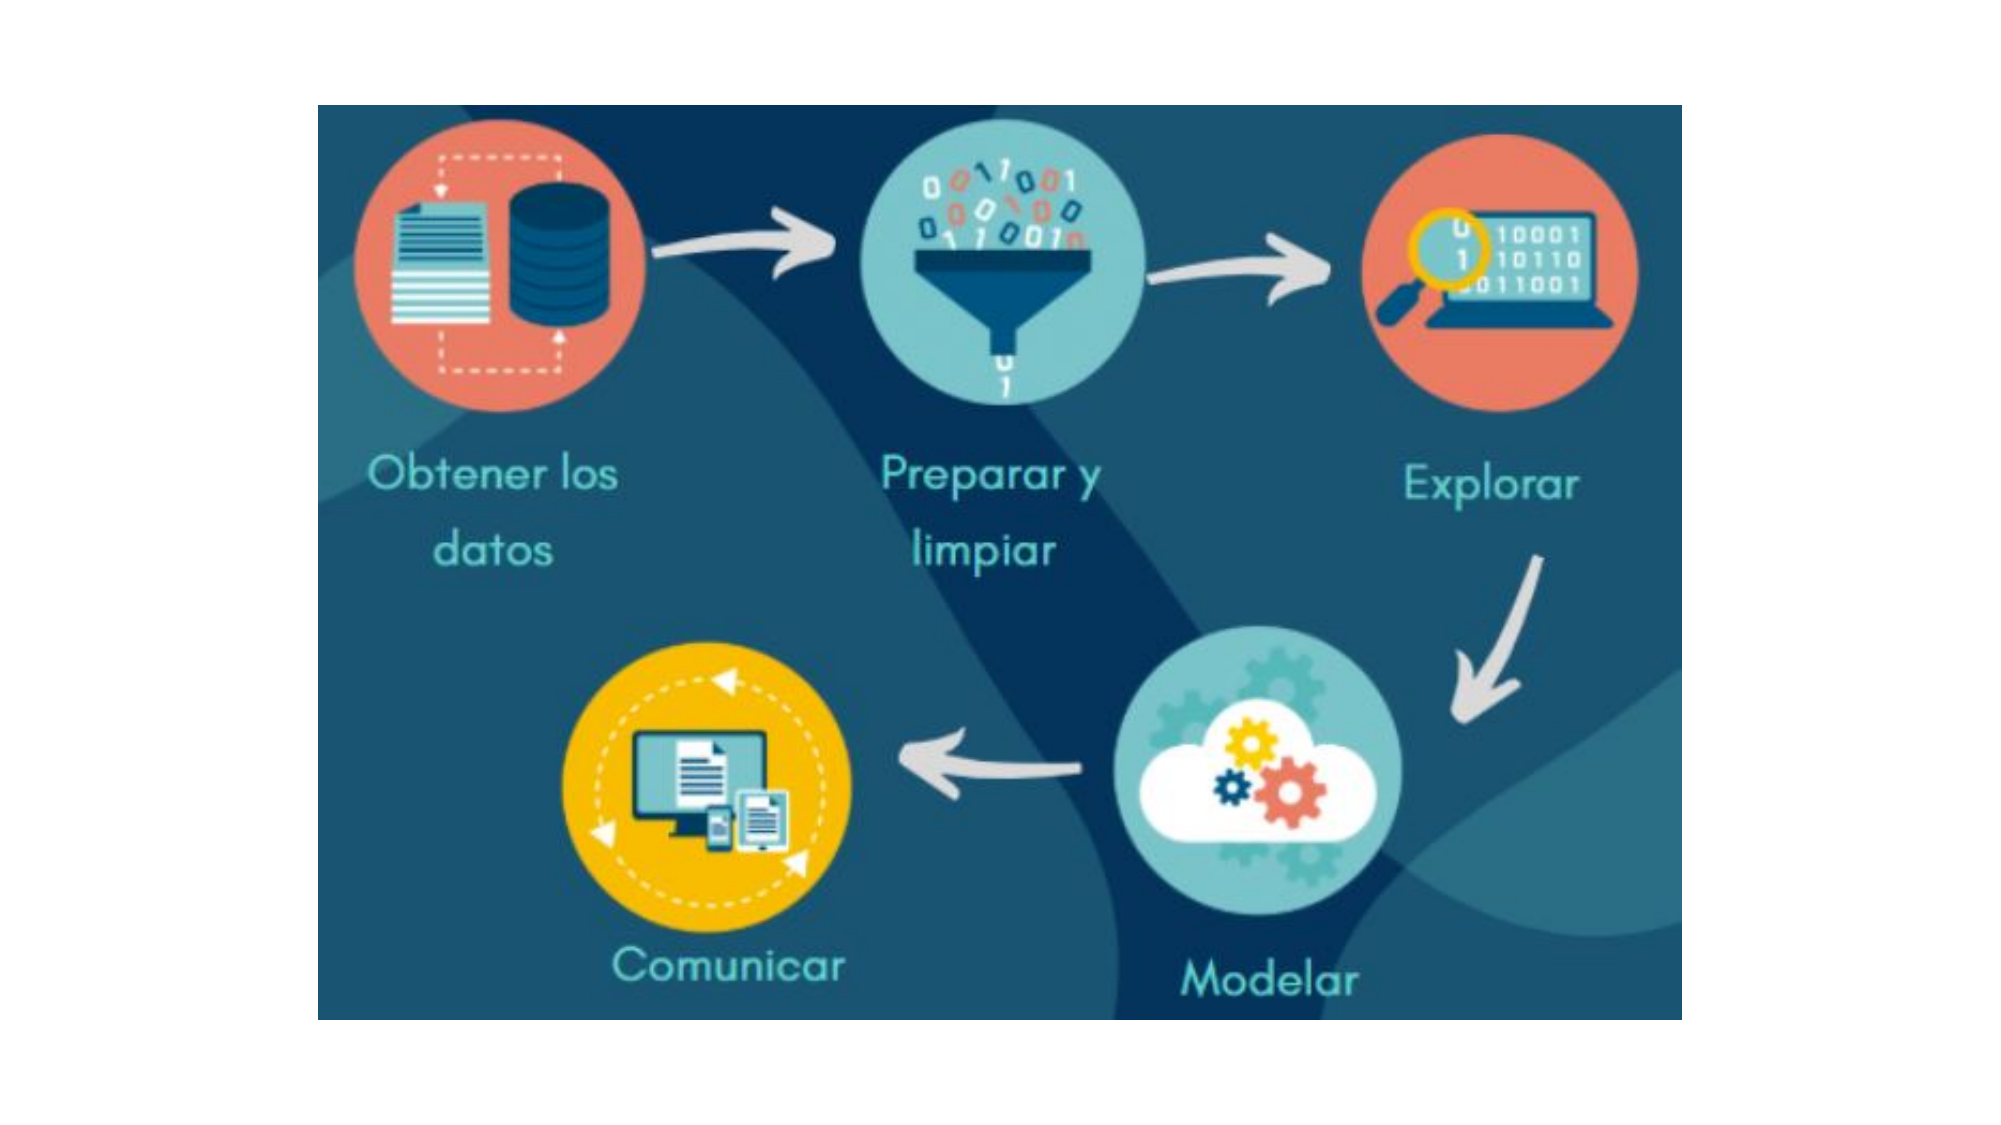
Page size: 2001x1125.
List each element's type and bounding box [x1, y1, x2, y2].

list [317, 105, 1682, 1020]
